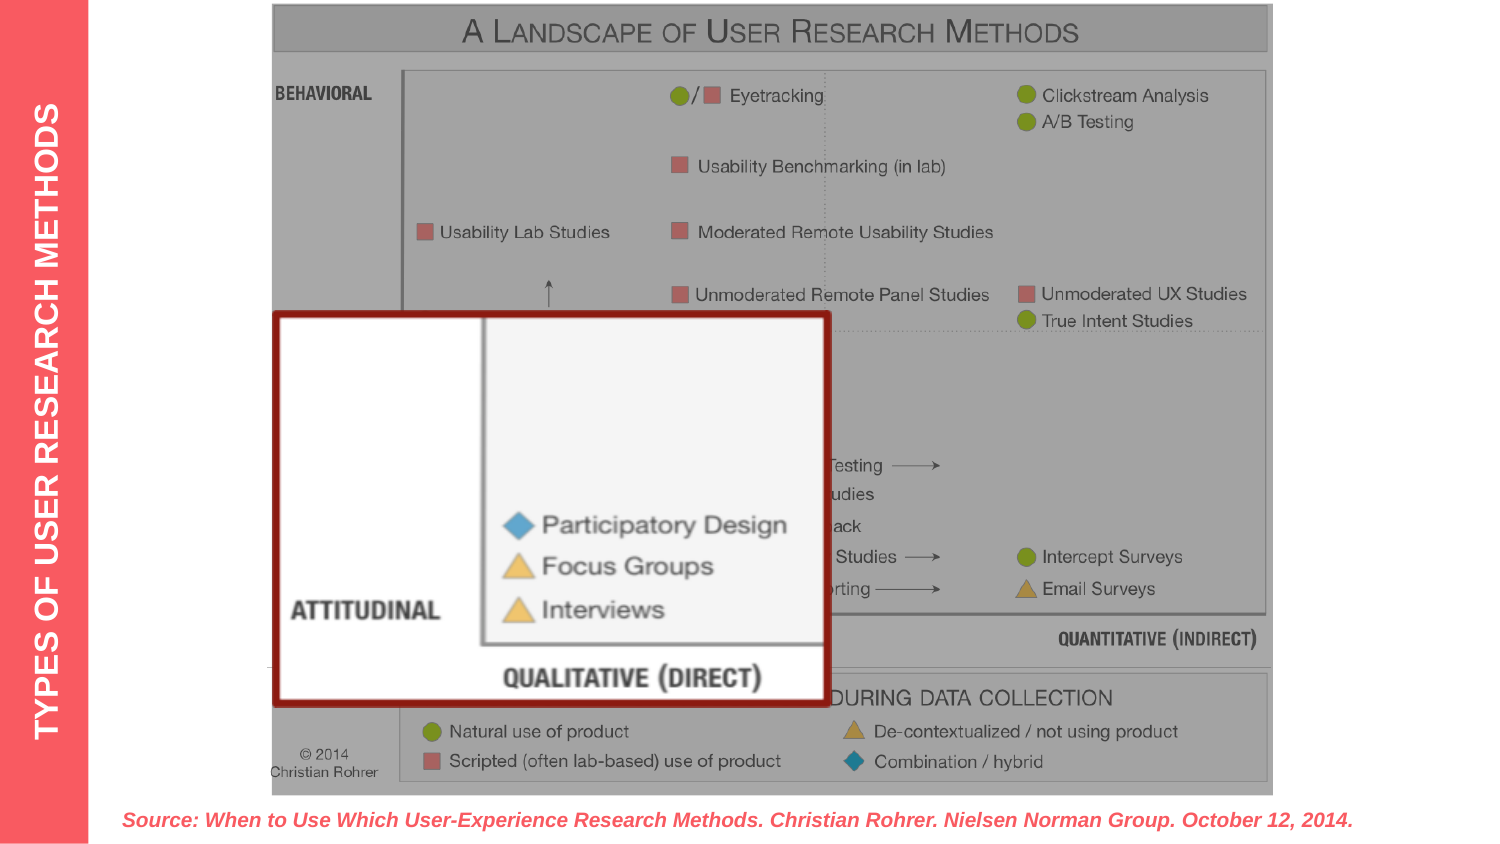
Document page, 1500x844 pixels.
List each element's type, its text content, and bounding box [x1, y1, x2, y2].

text_box Source: When to Use Which User-Experience Research Methods. Christian Rohrer. Nielsen Norman Group. October 12, 2014. [107, 791, 1449, 843]
picture [265, 0, 1273, 792]
title TYPES OF USER RESEARCH METHODS [17, 41, 72, 803]
